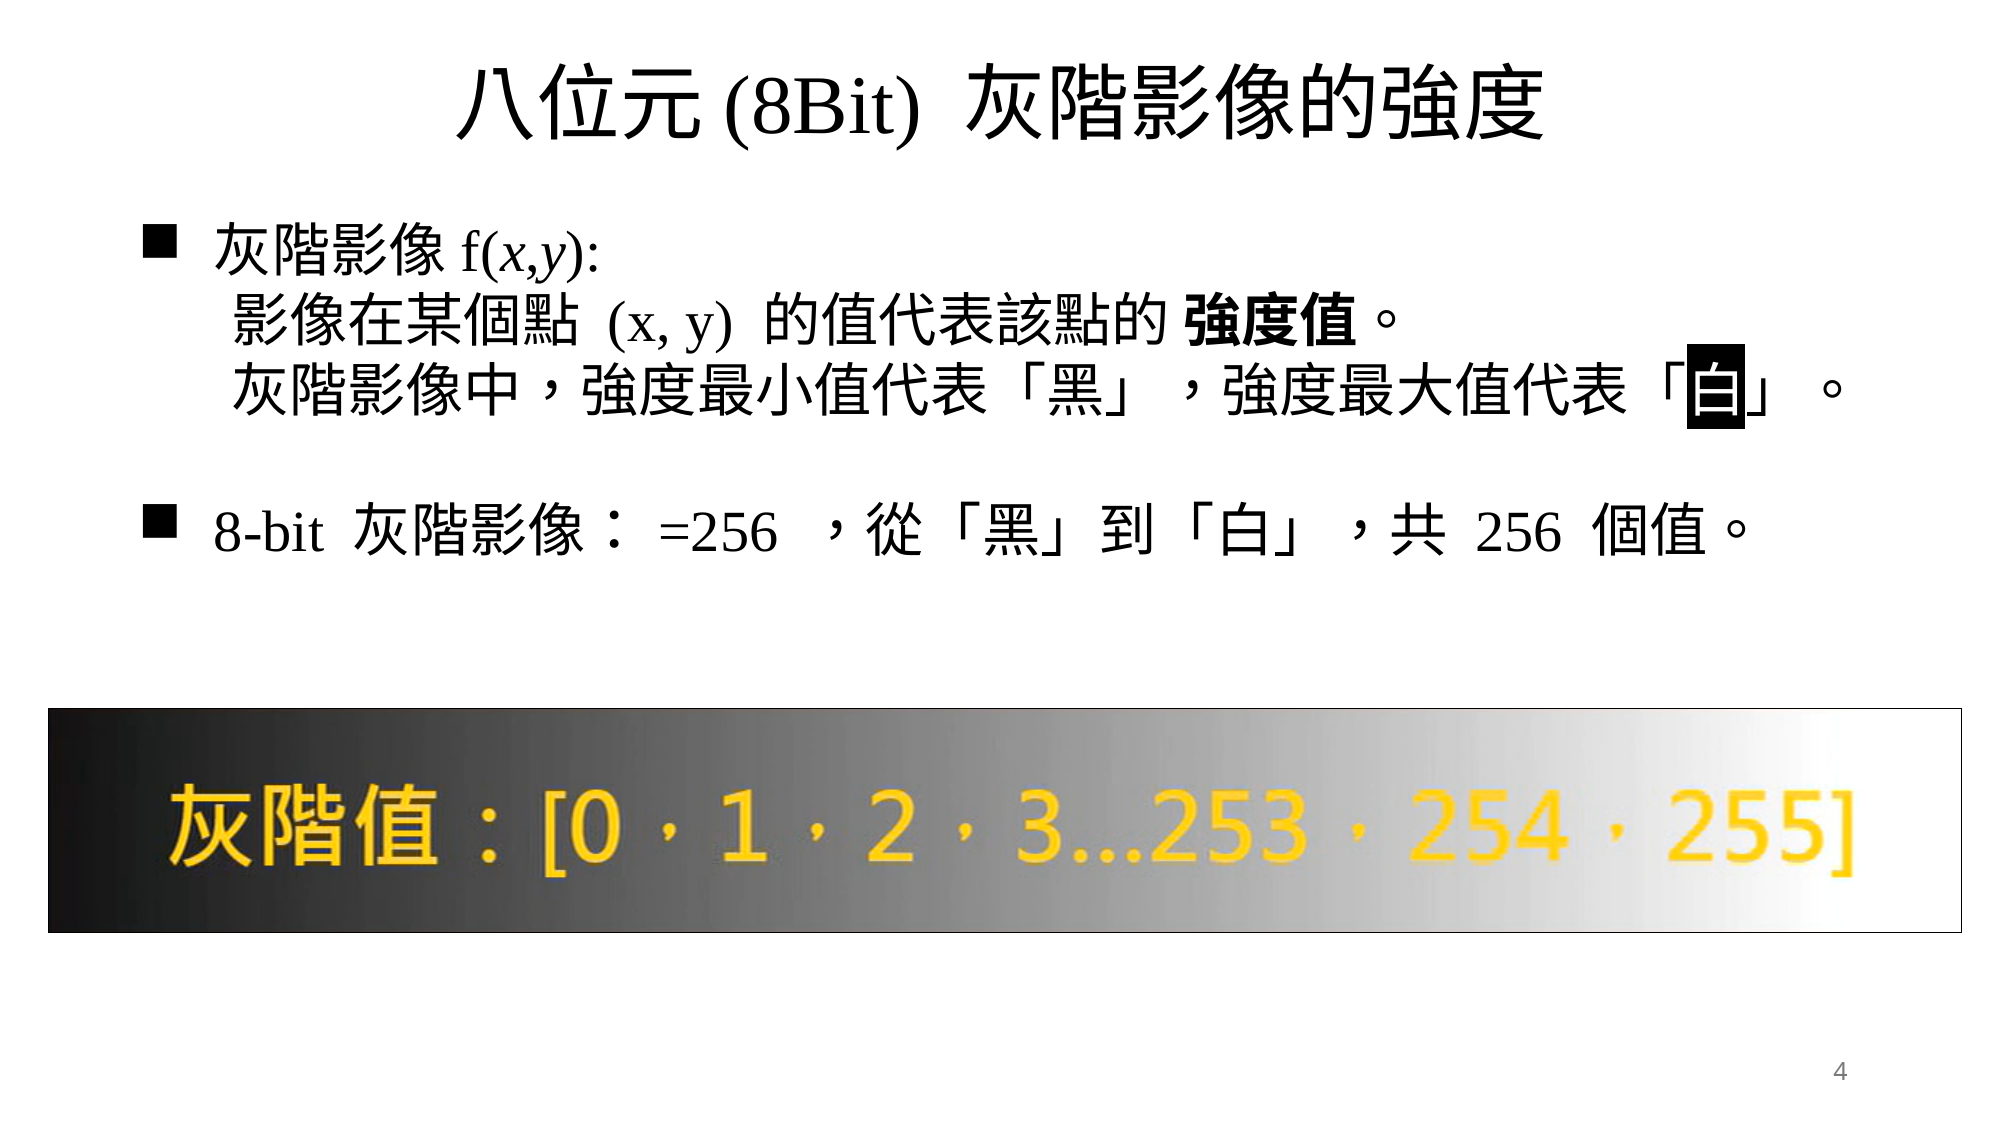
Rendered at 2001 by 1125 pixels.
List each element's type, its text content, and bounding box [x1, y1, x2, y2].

text_box 八位元(8Bit) 灰階影像的強度 [0, 42, 2000, 158]
picture [48, 708, 1962, 933]
slide_number 4 [1412, 1042, 1863, 1103]
